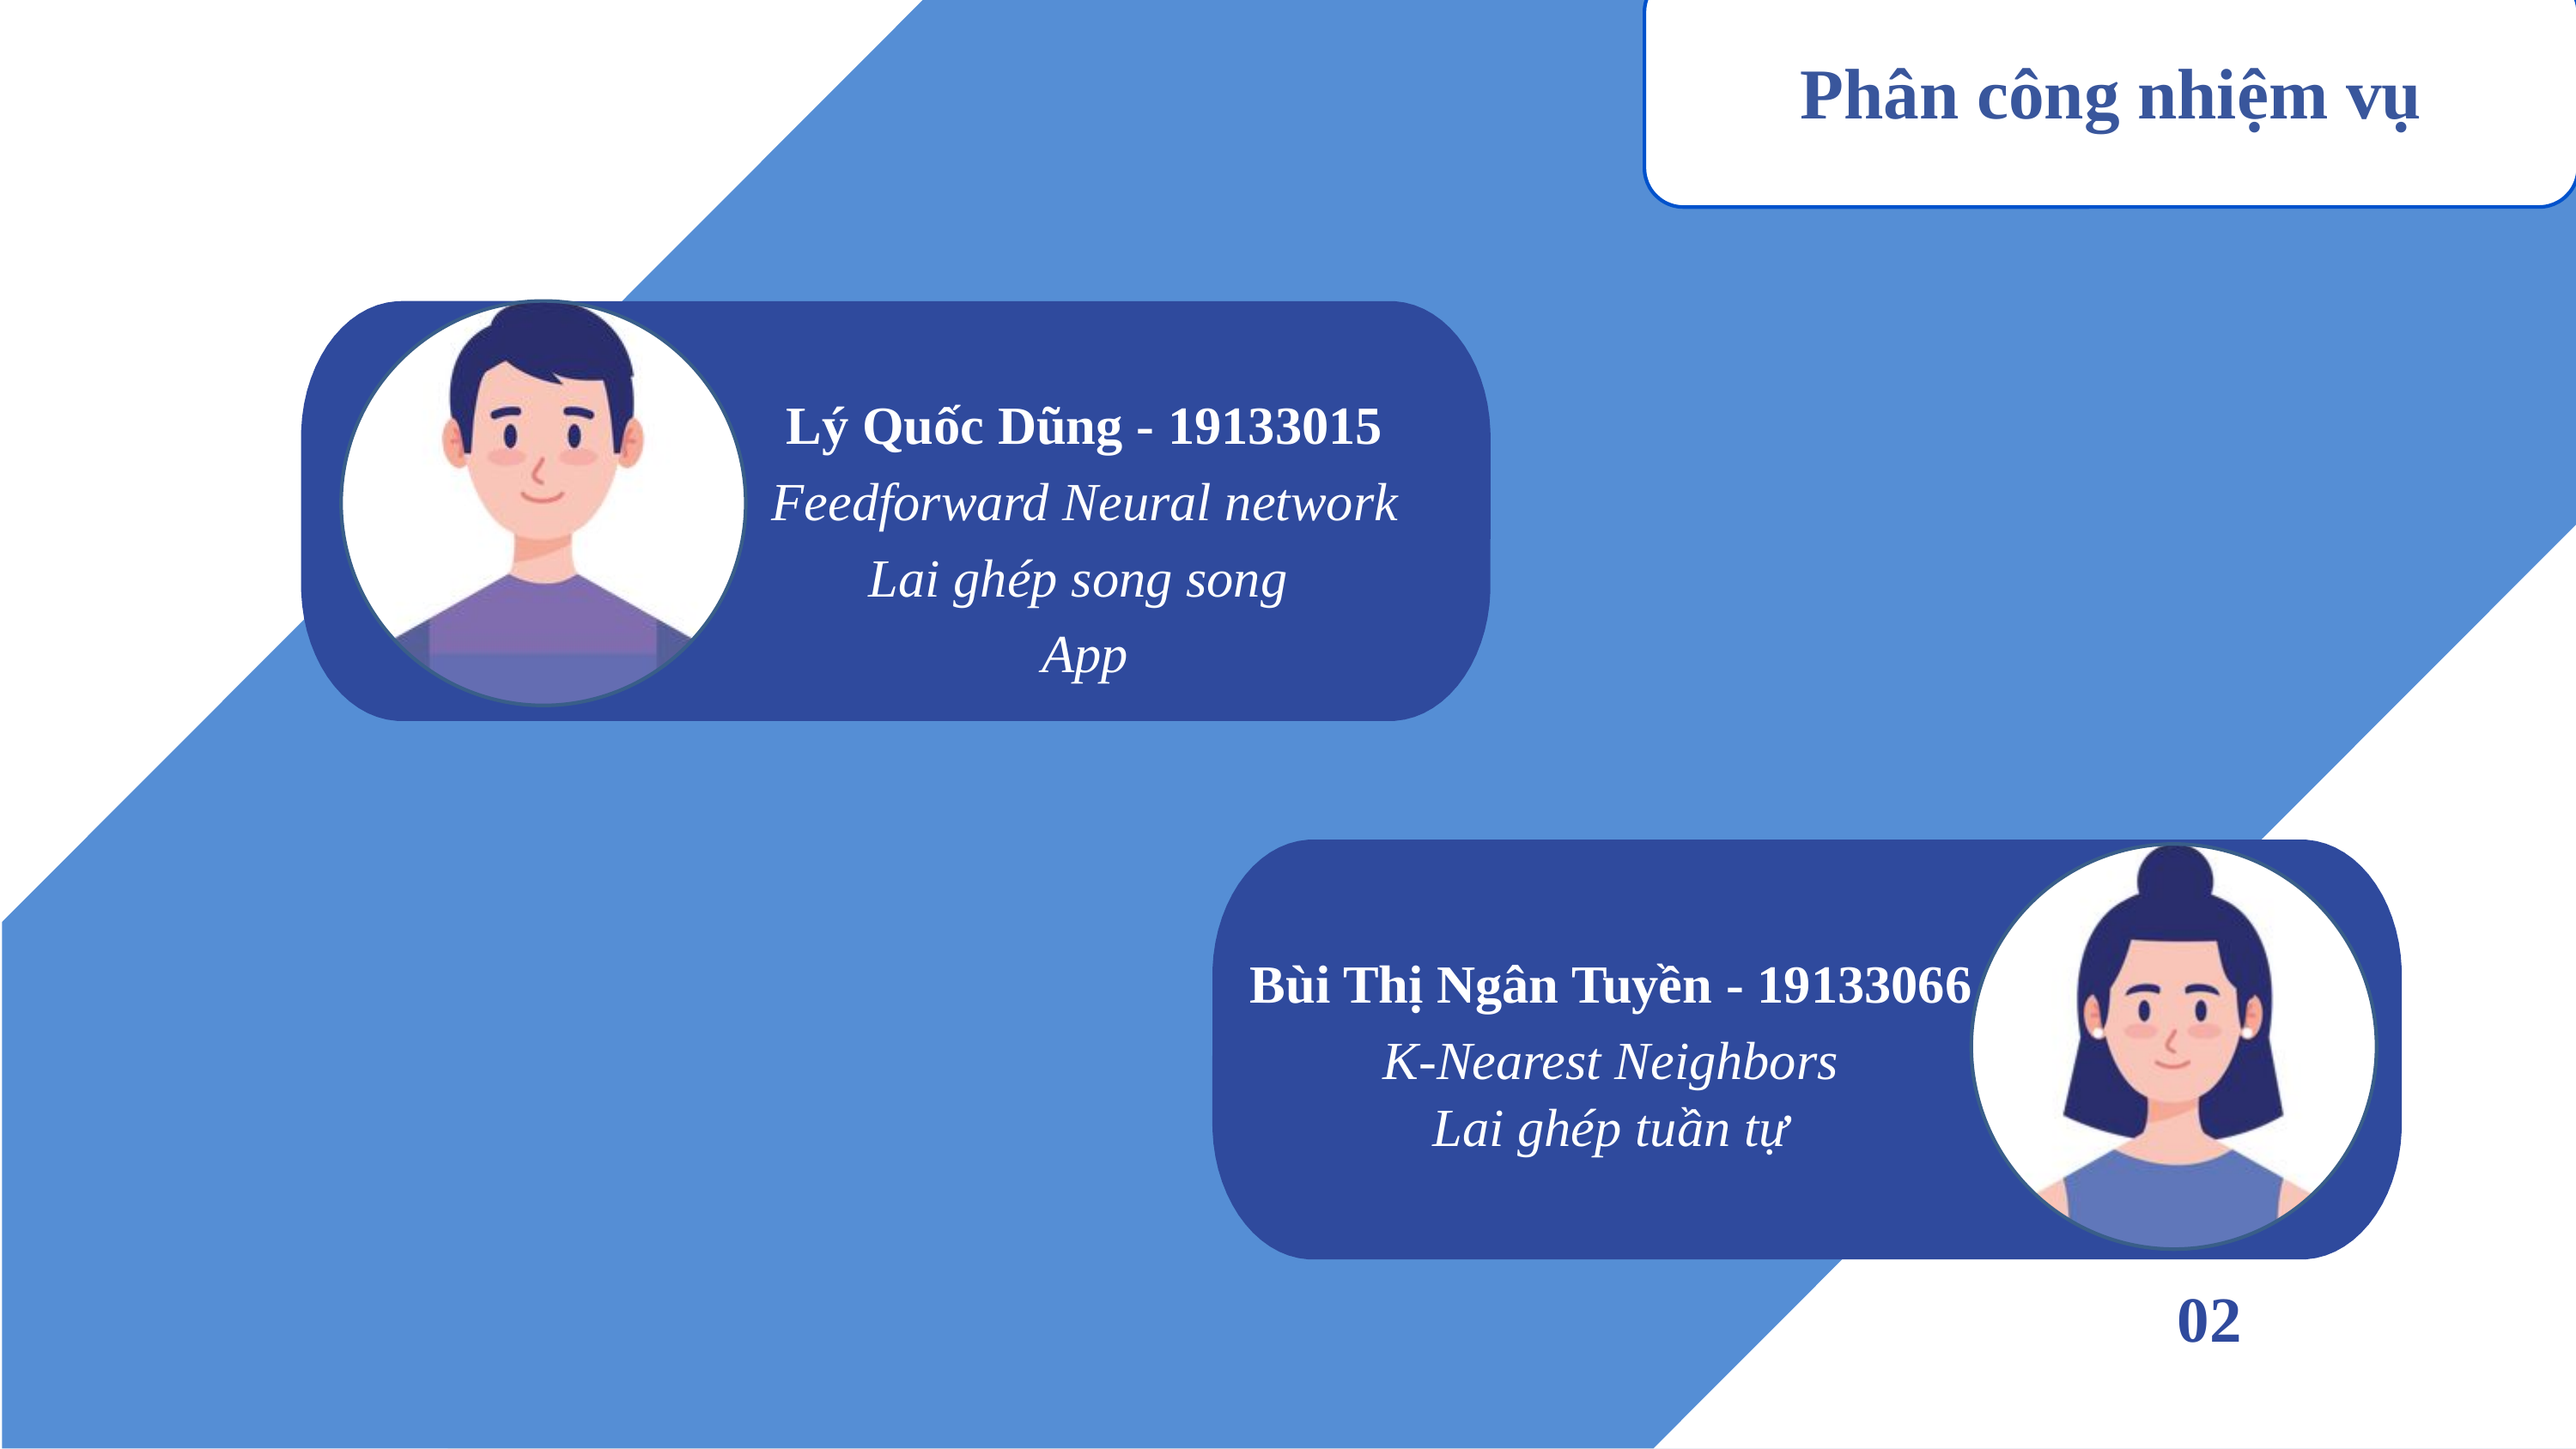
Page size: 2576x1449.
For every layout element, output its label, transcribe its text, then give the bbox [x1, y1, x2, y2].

text_box [1971, 844, 2377, 1250]
text_box Bùi Thị Ngân Tuyền - 19133066 K-Nearest Neighbors Lai ghép tuần tự [1149, 937, 2003, 1157]
text_box Phân công nhiệm vụ [1644, 0, 2576, 208]
text_box 02 [2134, 1270, 2285, 1361]
text_box [341, 300, 746, 706]
text_box [301, 300, 1491, 721]
text_box Lý Quốc Dũng - 19133015 Feedforward Neural network Lai ghép song song App [747, 378, 1422, 684]
text_box [1215, 840, 2403, 1260]
text_box [1653, 524, 2576, 1449]
text_box [2, 0, 2576, 1449]
text_box [0, 0, 923, 925]
